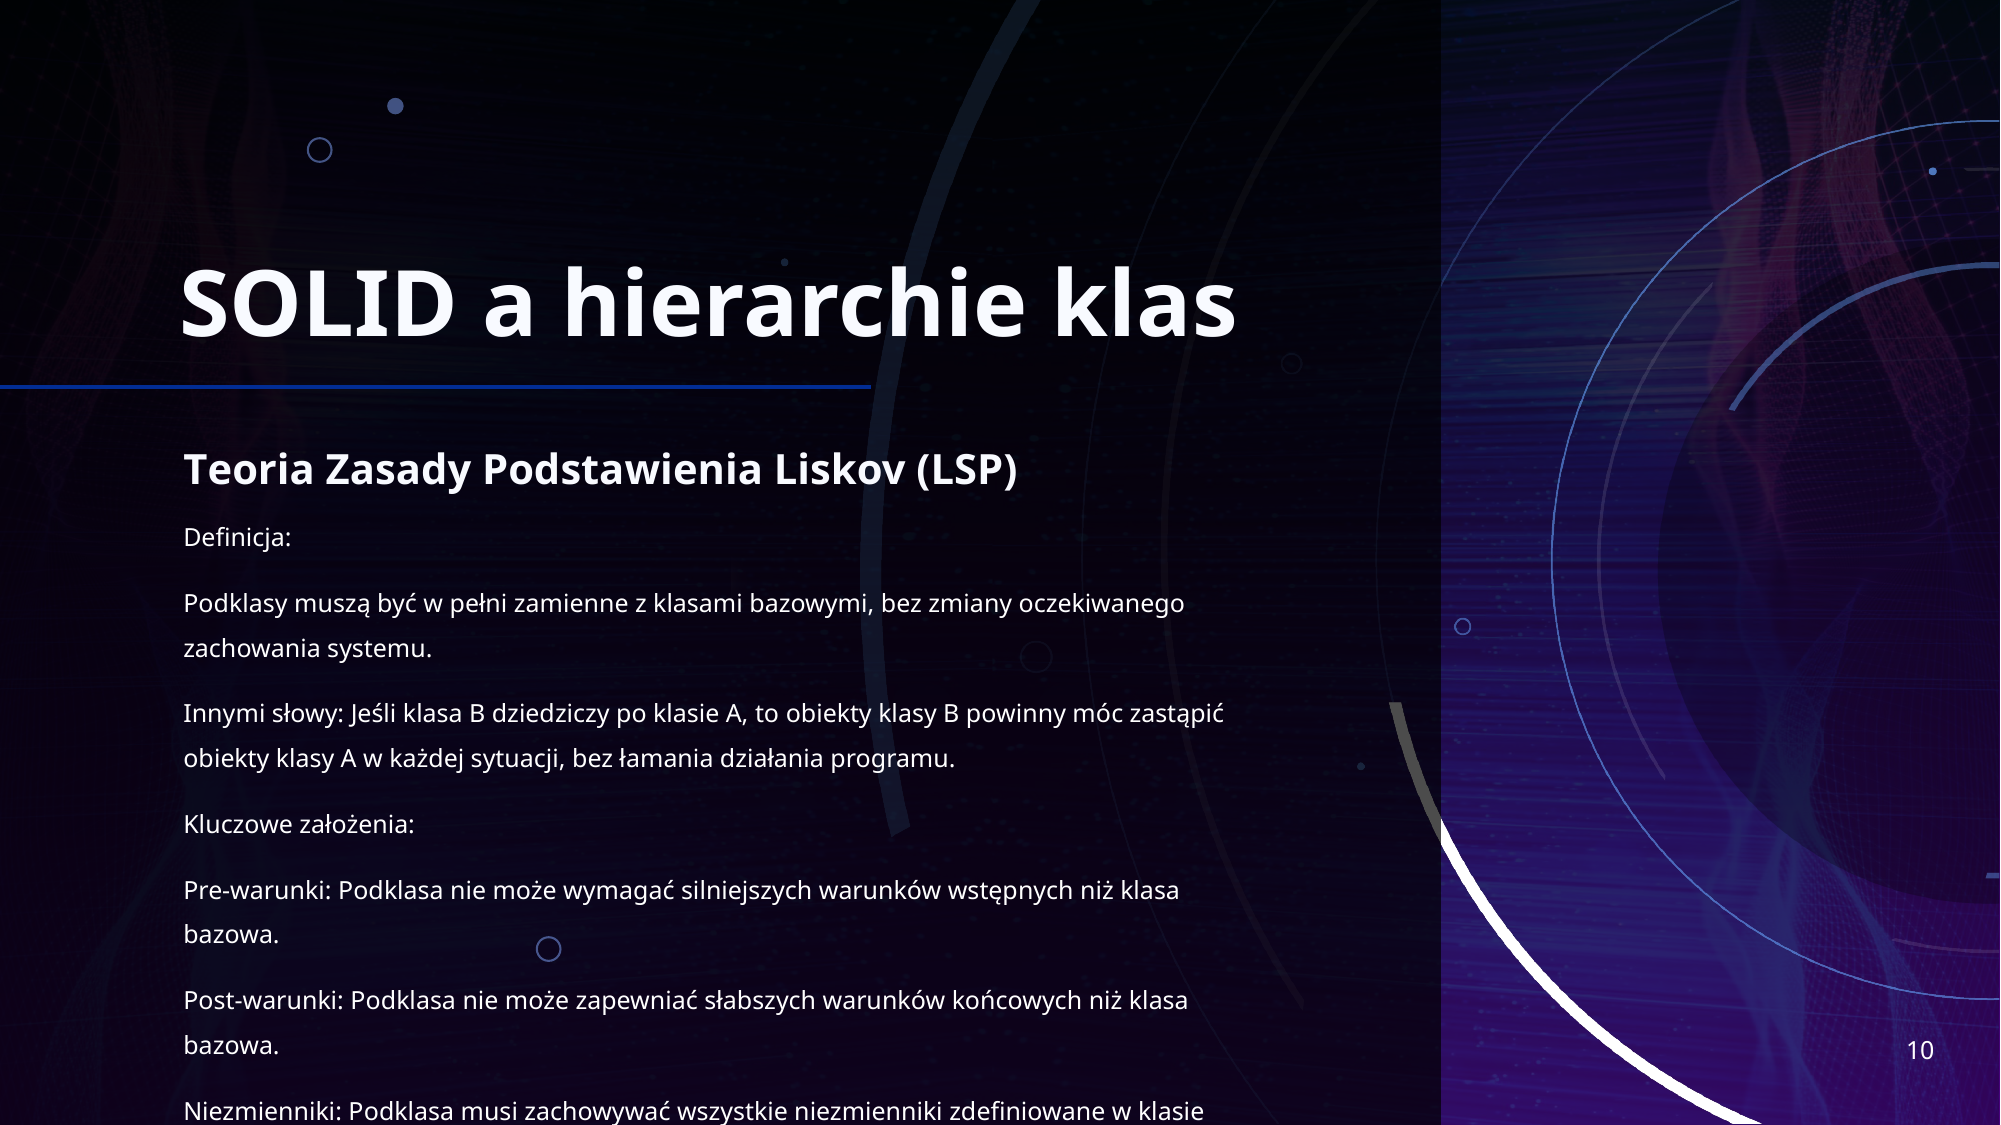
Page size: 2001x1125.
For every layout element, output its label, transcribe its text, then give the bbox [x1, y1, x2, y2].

list Definicja: Podklasy muszą być w pełni zamienne z klasami bazowymi, bez zmiany oczekiwanego zachowania systemu. Innymi słowy: Jeśli klasa B dziedziczy po klasie A, to obiekty klasy B powinny móc zastąpić obiekty klasy A w każdej sytuacji, bez łamania działania programu. Kluczowe założenia: Pre-warunki: Podklasa nie może wymagać silniejszych warunków wstępnych niż klasa bazowa. Post-warunki: Podklasa nie może zapewniać słabszych warunków końcowych niż klasa bazowa. Niezmienniki: Podklasa musi zachowywać wszystkie niezmienniki zdefiniowane w klasie bazowej (np. stan obiektu po wykonaniu metody). [168, 499, 1299, 1107]
picture [730, 0, 2000, 1124]
footer [55, 1023, 731, 1084]
list Teoria Zasady Podstawienia Liskov (LSP) [168, 415, 1299, 499]
slide_number 10 [1499, 1021, 1950, 1082]
title SOLID a hierarchie klas [164, 172, 1299, 364]
